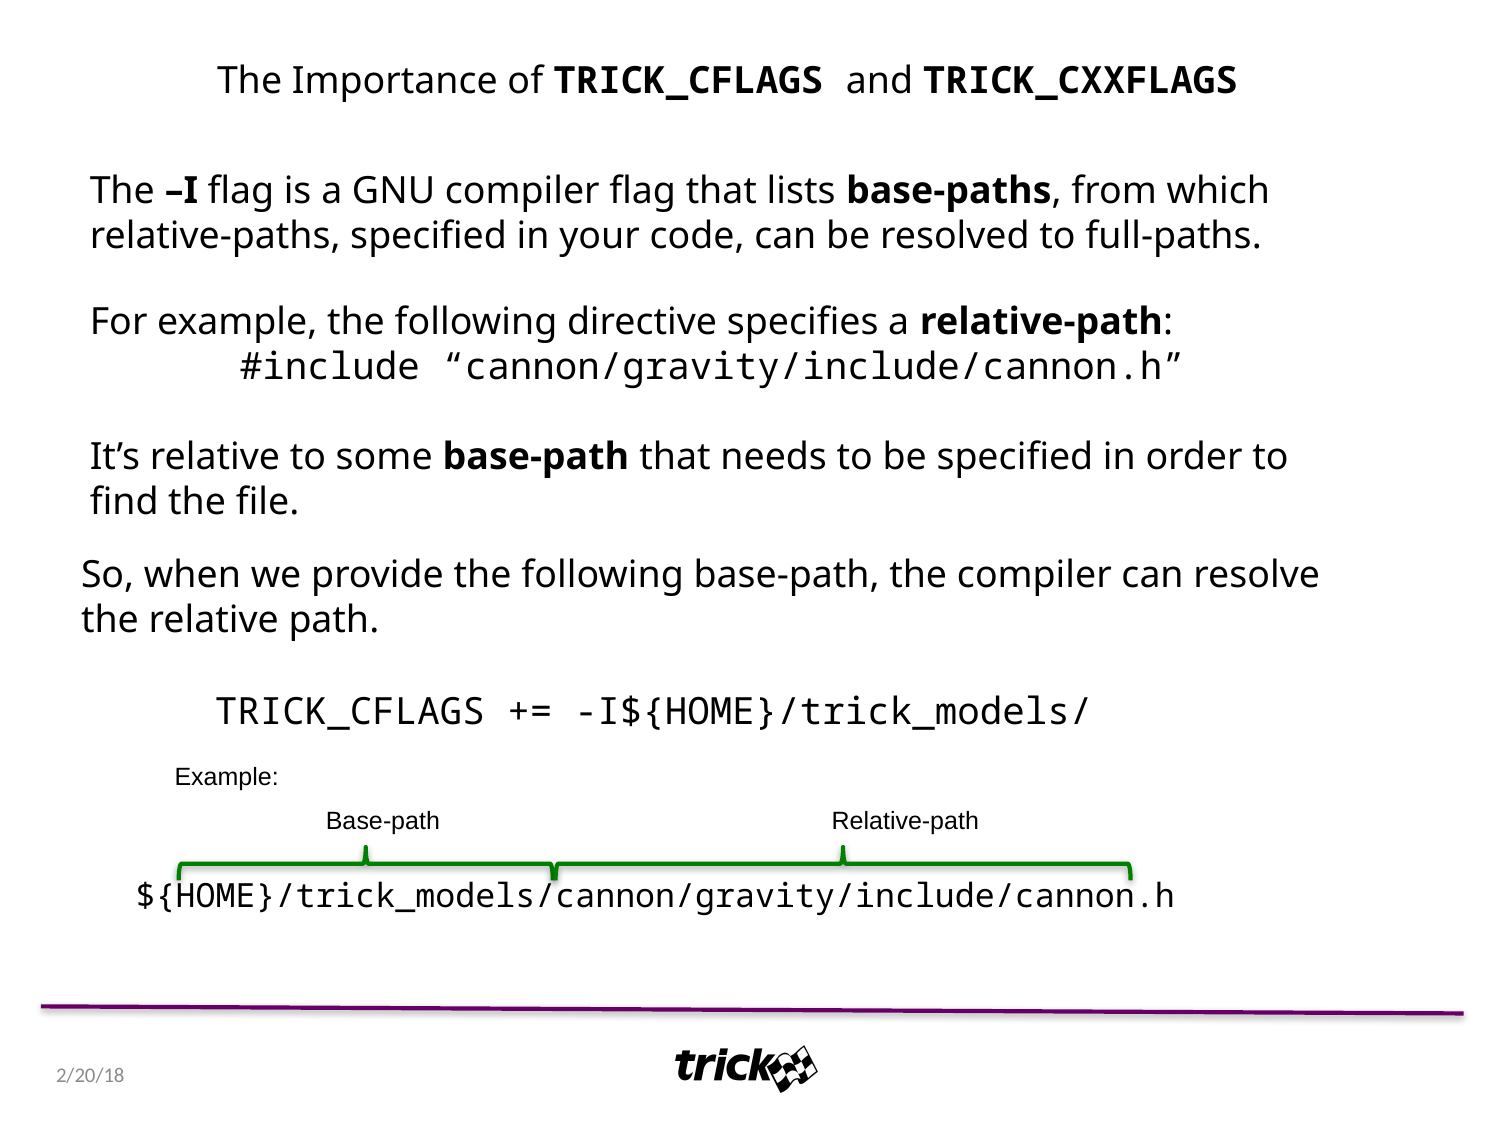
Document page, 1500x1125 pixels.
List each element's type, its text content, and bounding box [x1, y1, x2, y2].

text_box [553, 844, 1133, 881]
text_box Example: [159, 753, 294, 798]
text_box The Importance of TRICK_CFLAGS and TRICK_CXXFLAGS [0, 48, 1500, 109]
text_box For example, the following directive specifies a relative-path: #include “cannon/gravity/include/cannon.h” It’s relative to some base-path that needs to be specified in order to find the file. [74, 289, 1328, 530]
text_box So, when we provide the following base-path, the compiler can resolve the relative path. [66, 543, 1337, 648]
text_box The –I flag is a GNU compiler flag that lists base-paths, from which relative-paths, specified in your code, can be resolved to full-paths. [74, 158, 1328, 264]
text_box TRICK_CFLAGS += -I${HOME}/trick_models/ [200, 679, 1107, 740]
text_box [176, 844, 553, 881]
text_box Base-path [311, 797, 456, 843]
text_box ${HOME}/trick_models/cannon/gravity/include/cannon.h [120, 866, 1191, 922]
text_box Relative-path [816, 797, 995, 843]
picture [675, 1045, 818, 1093]
